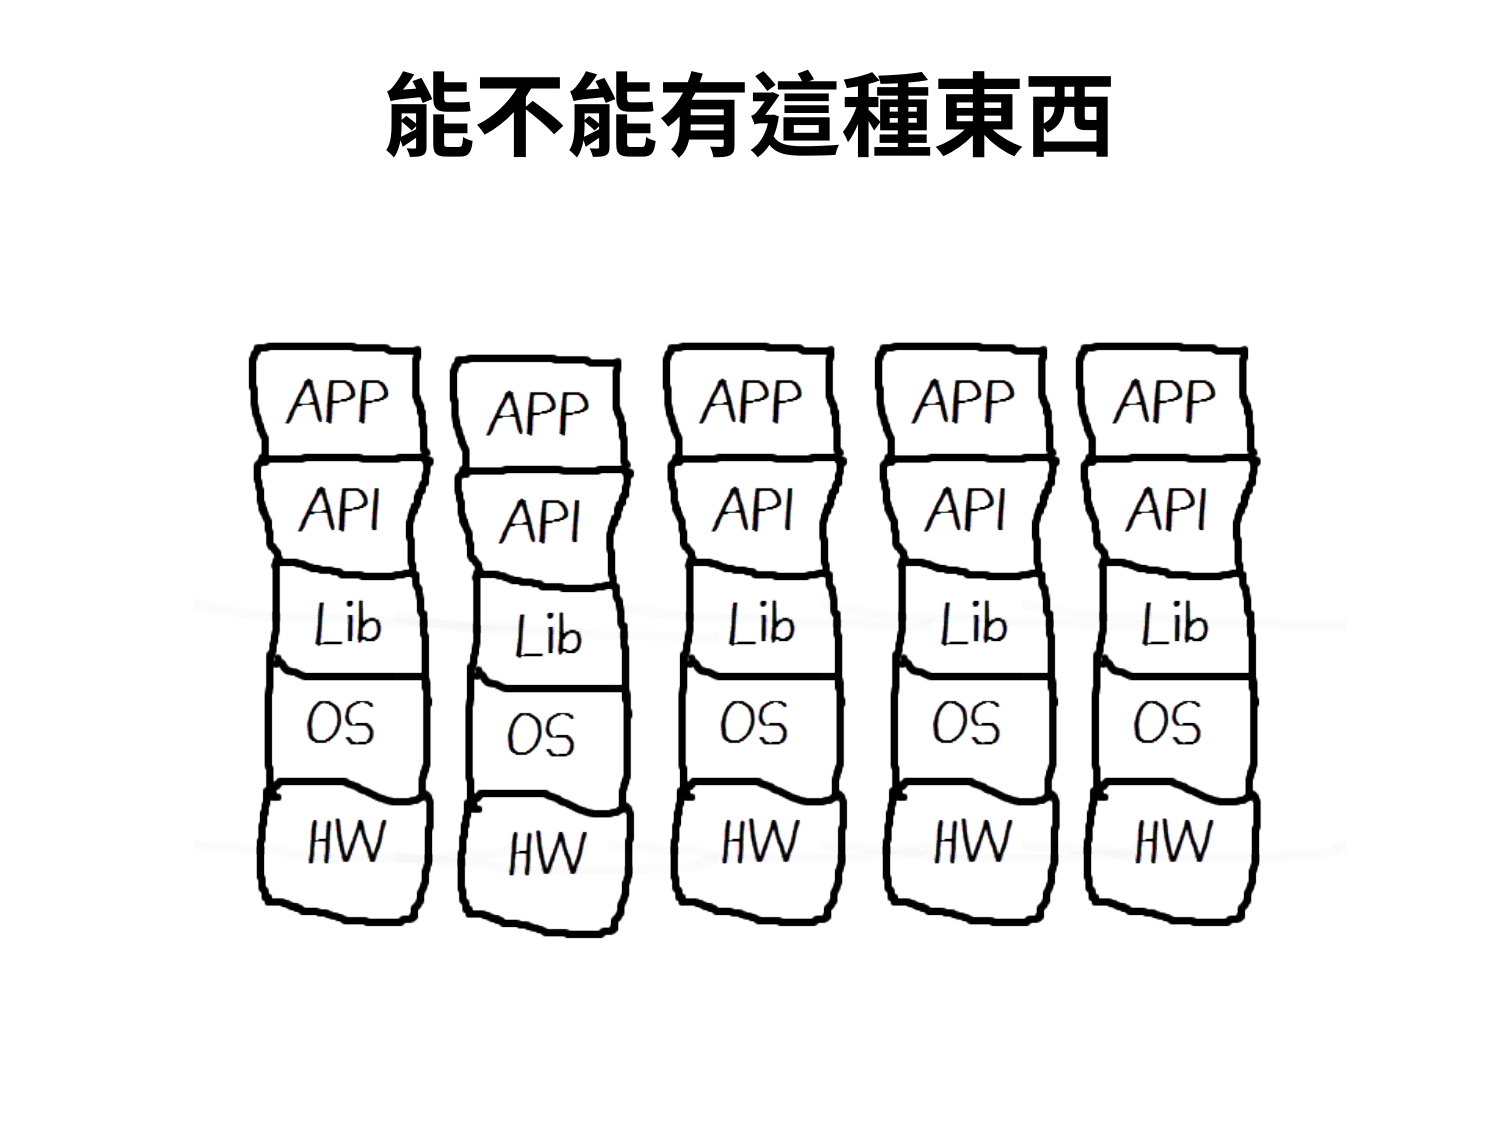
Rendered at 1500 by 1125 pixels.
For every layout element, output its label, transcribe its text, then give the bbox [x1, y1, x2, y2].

picture [194, 302, 1346, 962]
title 能不能有這種東西 [29, 19, 1471, 207]
